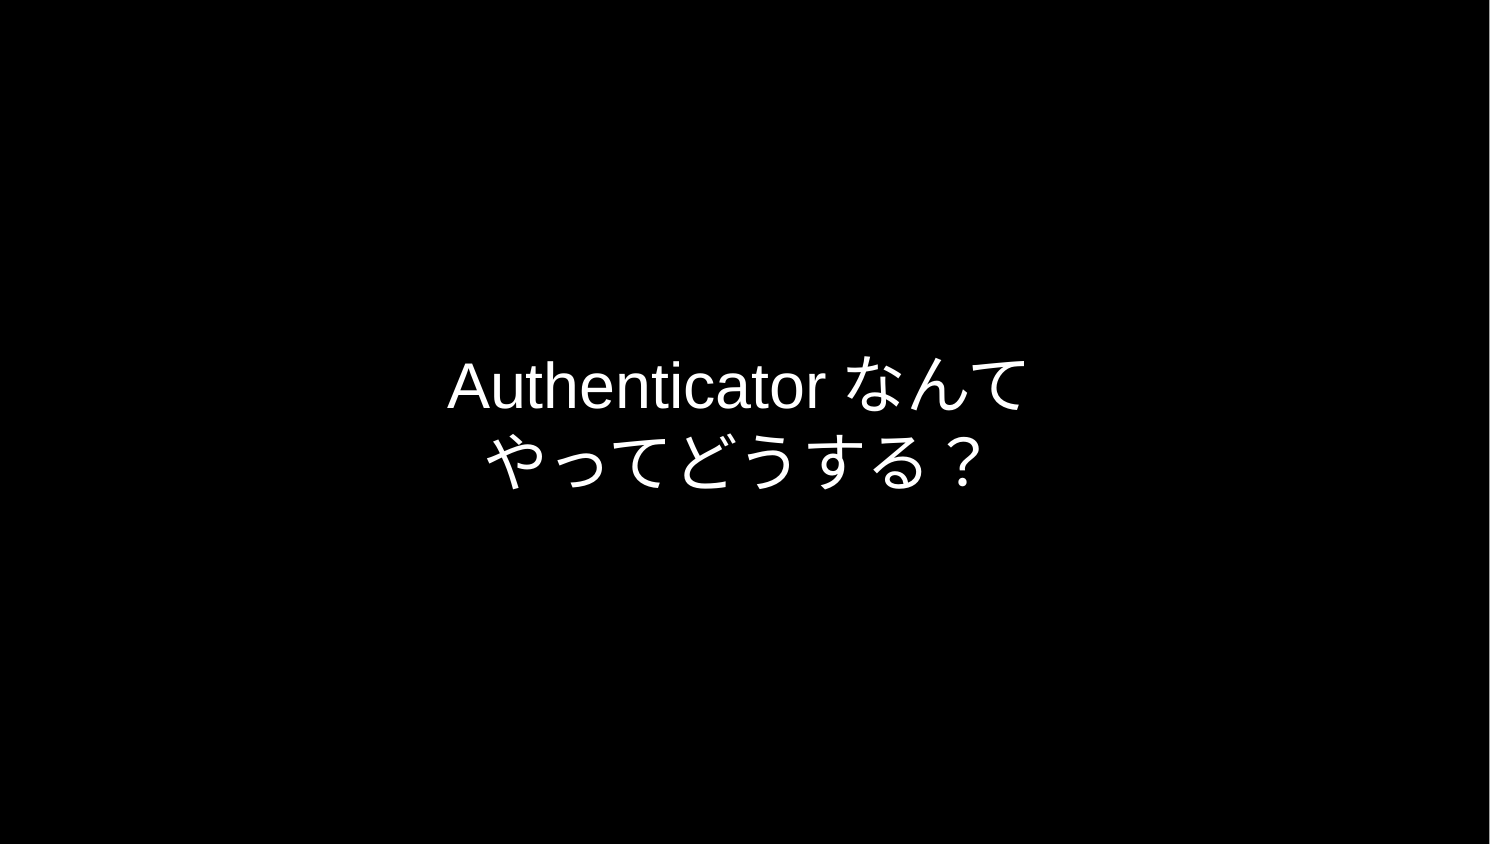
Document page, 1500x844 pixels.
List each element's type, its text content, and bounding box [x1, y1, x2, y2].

text_box [0, 0, 1490, 844]
text_box Authenticatorなんて やってどうする？ [319, 320, 1160, 523]
